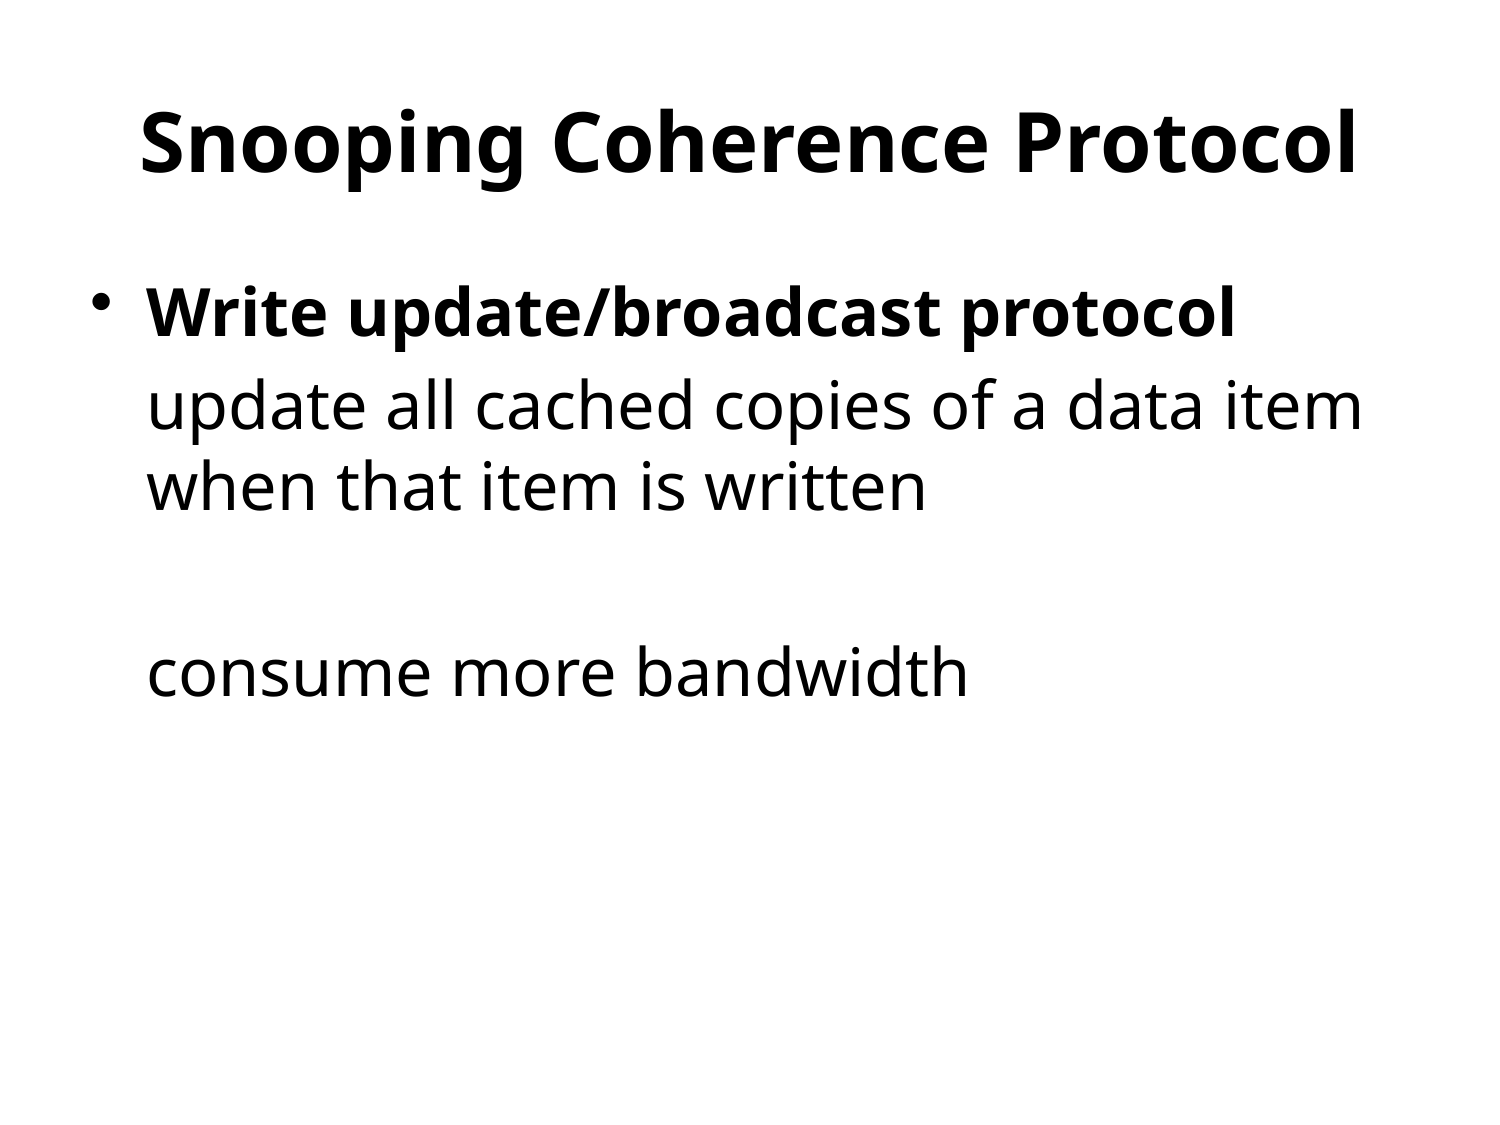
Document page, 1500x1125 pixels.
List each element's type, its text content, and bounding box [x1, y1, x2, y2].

list Write update/broadcast protocol update all cached copies of a data item when that item is written consume more bandwidth [75, 262, 1500, 1125]
title Snooping Coherence Protocol [0, 45, 1500, 233]
